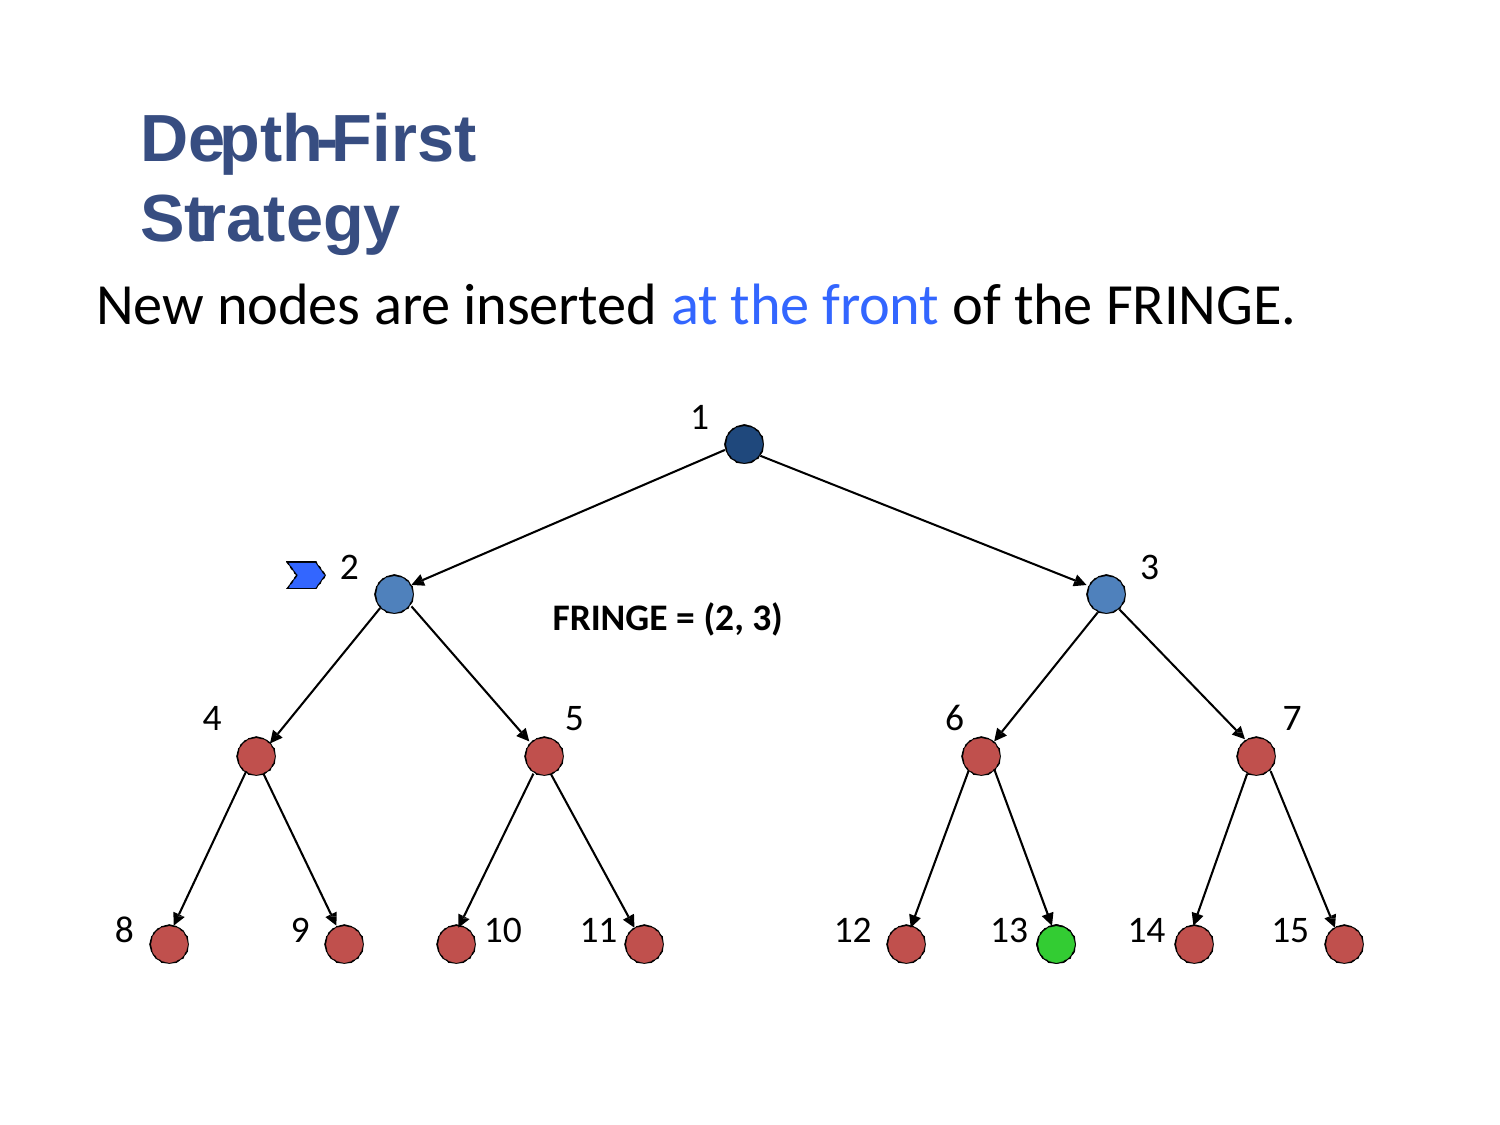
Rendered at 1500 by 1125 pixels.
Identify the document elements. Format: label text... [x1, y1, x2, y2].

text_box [286, 423, 1126, 614]
text_box 1 [687, 390, 712, 421]
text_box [148, 423, 1364, 964]
text_box 8 [112, 903, 137, 951]
text_box New nodes are inserted at the front of the FRINGE. [94, 264, 1307, 337]
title Depth-First Strategy [138, 92, 663, 264]
